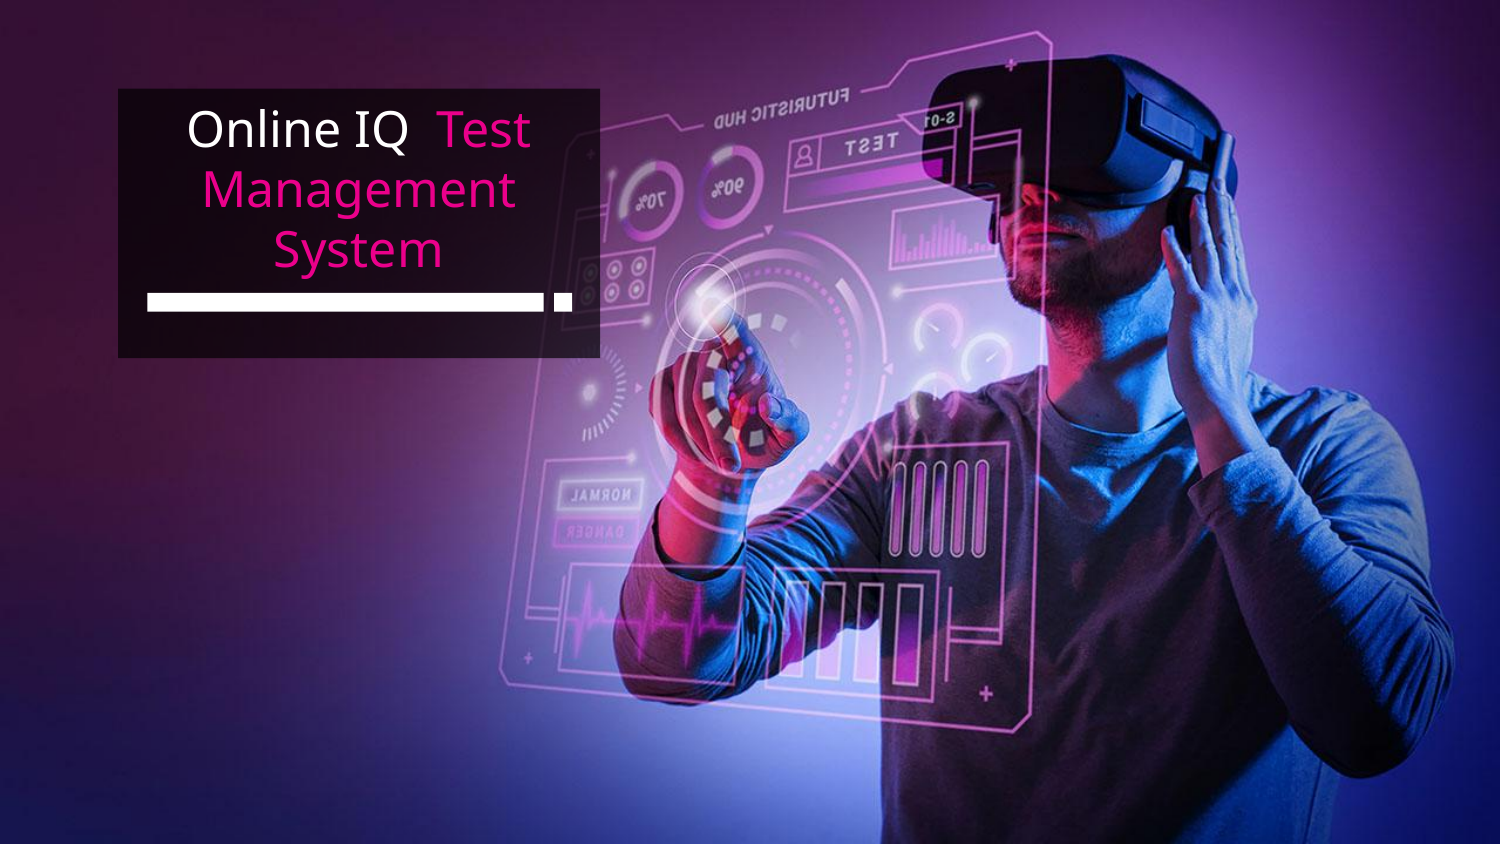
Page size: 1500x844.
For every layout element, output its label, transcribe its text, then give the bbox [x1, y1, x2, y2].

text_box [147, 292, 573, 312]
picture [0, 0, 1500, 844]
title Online IQ Test Management System [123, 82, 595, 256]
